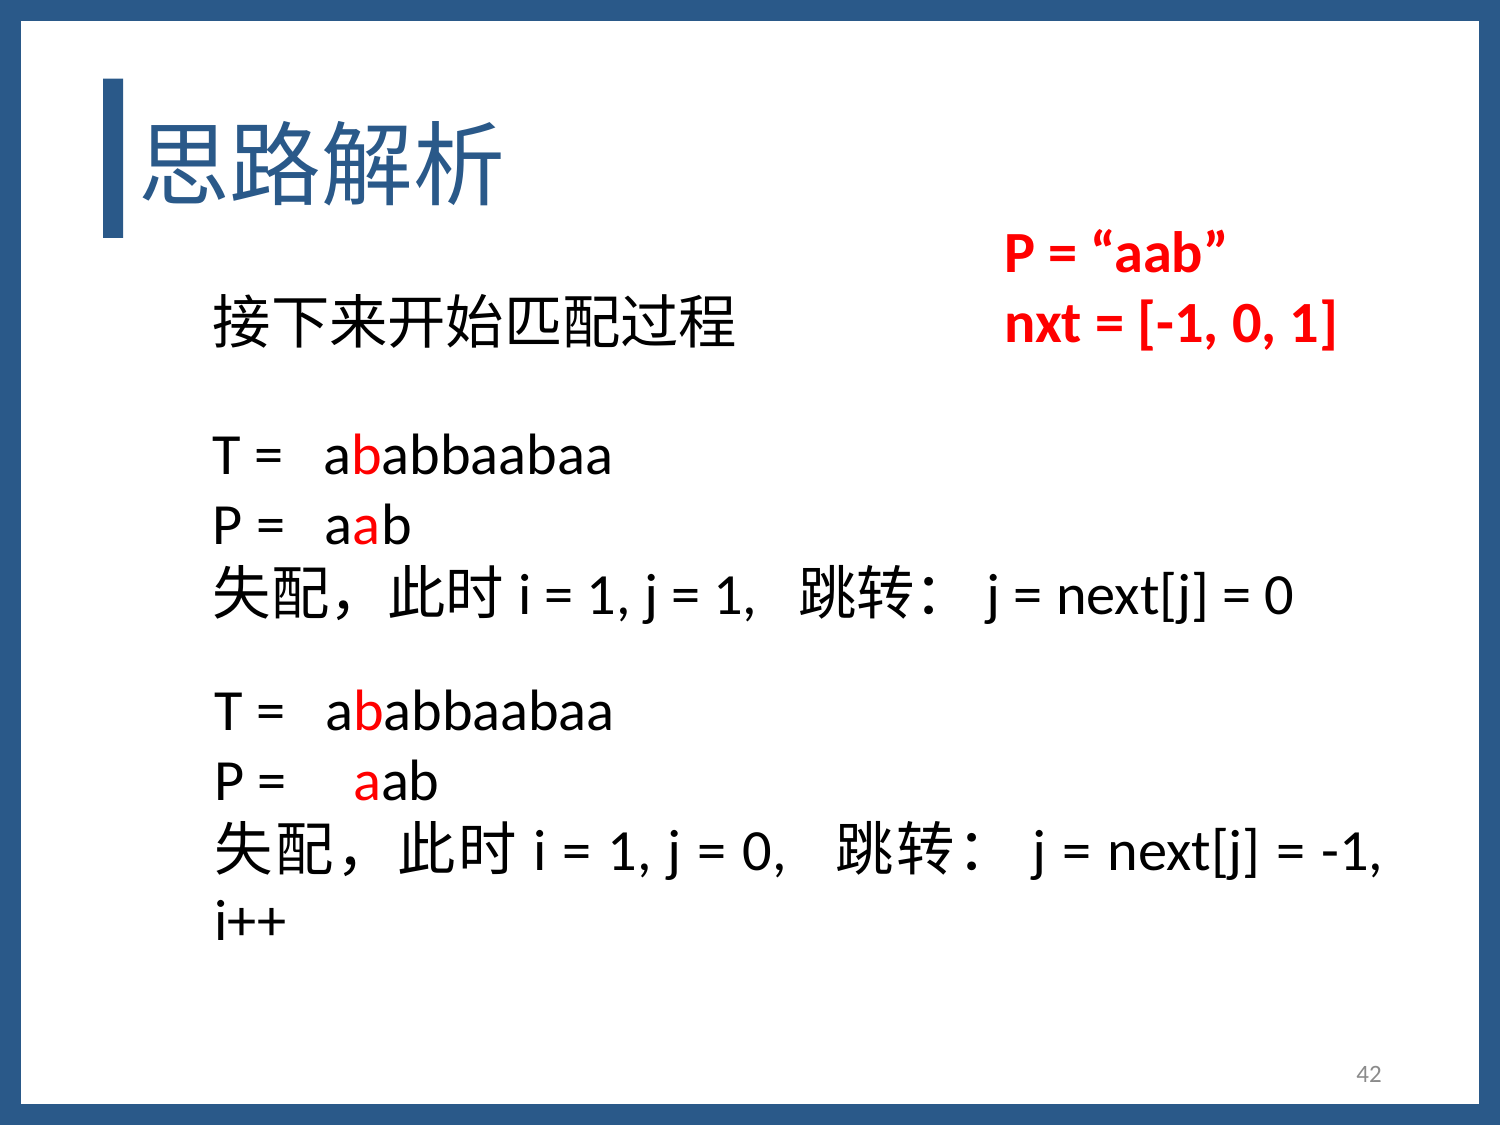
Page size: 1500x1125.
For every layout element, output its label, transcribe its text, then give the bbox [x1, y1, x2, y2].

text_box T = ababbaabaa P = aab 失配，此时i = 1, j = 0, 跳转：j = next[j] = -1, i++ [124, 664, 1399, 1030]
slide_number 42 [1059, 1042, 1397, 1103]
title 思路解析 [123, 59, 1397, 277]
text_box 接下来开始匹配过程 [123, 277, 1397, 363]
text_box T = ababbaabaa P = aab 失配，此时i = 1, j = 1, 跳转：j = next[j] = 0 [123, 408, 1397, 704]
text_box P = “aab” nxt = [-1, 0, 1] [914, 206, 1457, 362]
